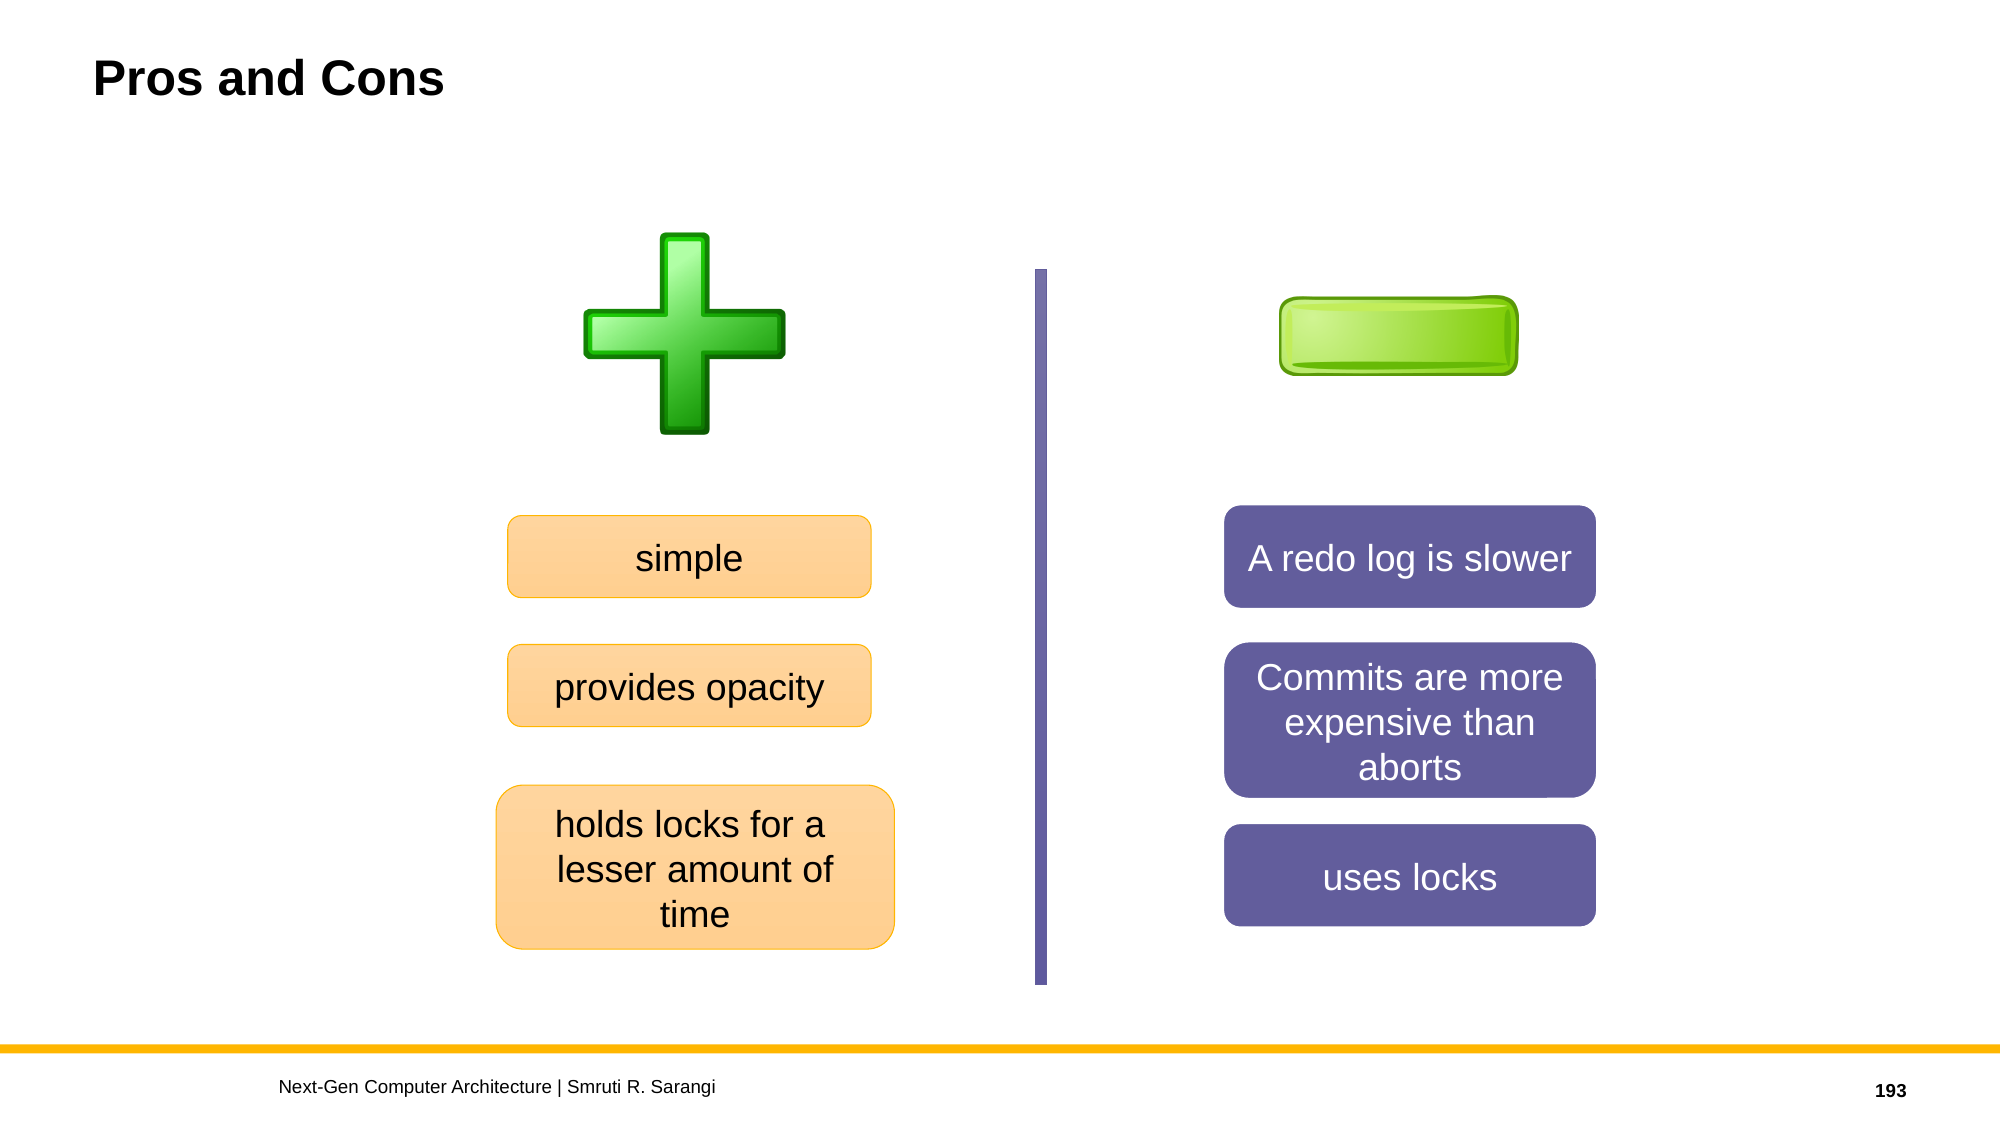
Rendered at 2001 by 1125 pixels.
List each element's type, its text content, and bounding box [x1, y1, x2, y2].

footer Next-Gen Computer Architecture | Smruti R. Sarangi [263, 1067, 1464, 1105]
picture [578, 222, 792, 439]
text_box holds locks for a lesser amount of time [495, 784, 896, 950]
text_box uses locks [1220, 820, 1600, 930]
picture [1269, 292, 1528, 380]
slide_number 193 [1711, 1071, 1922, 1109]
title Pros and Cons [78, 45, 1578, 180]
text_box provides opacity [507, 643, 872, 728]
text_box A redo log is slower [1220, 502, 1600, 611]
text_box Commits are more expensive than aborts [1221, 639, 1600, 801]
text_box simple [507, 515, 872, 599]
text_box [1035, 269, 1047, 985]
